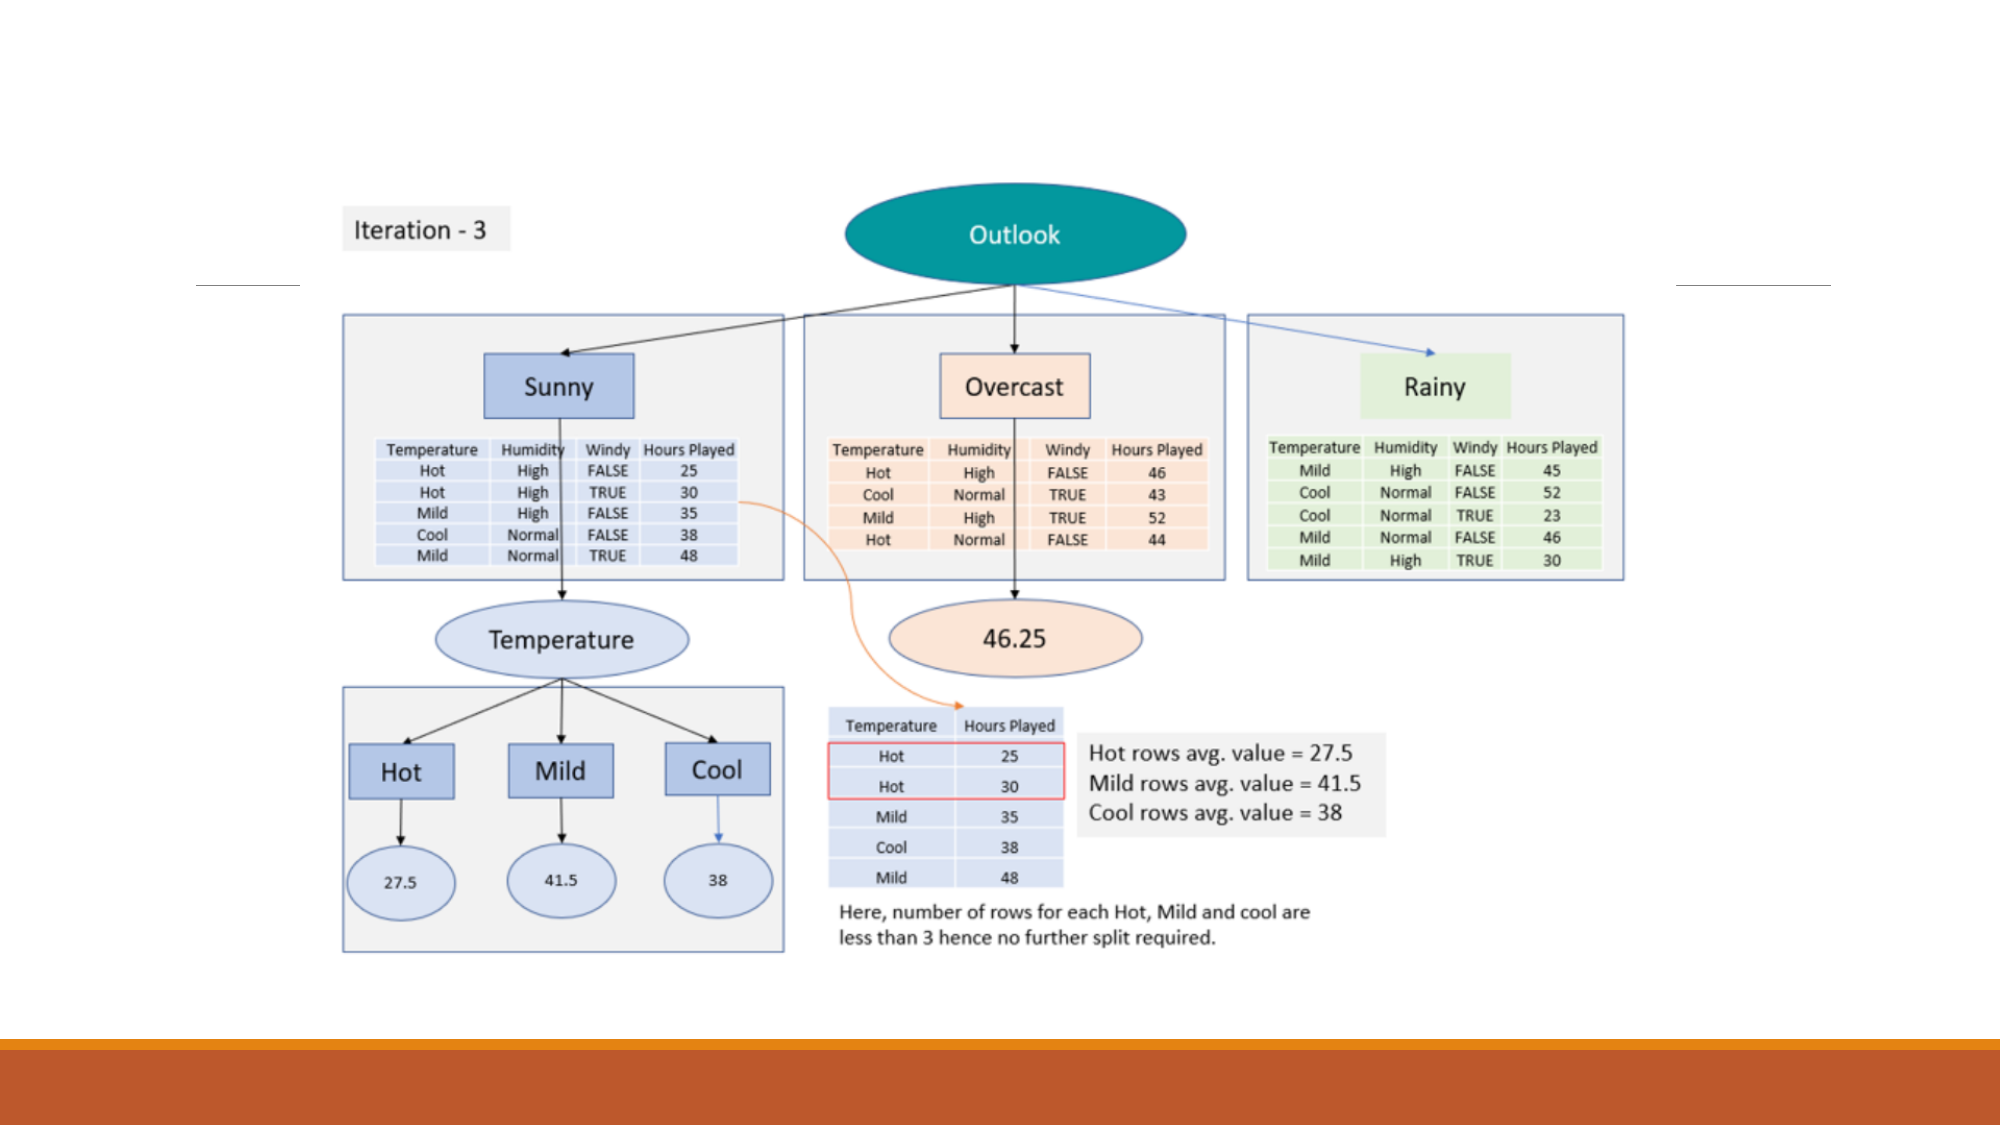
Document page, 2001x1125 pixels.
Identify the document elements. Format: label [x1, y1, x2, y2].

picture [299, 164, 1677, 961]
